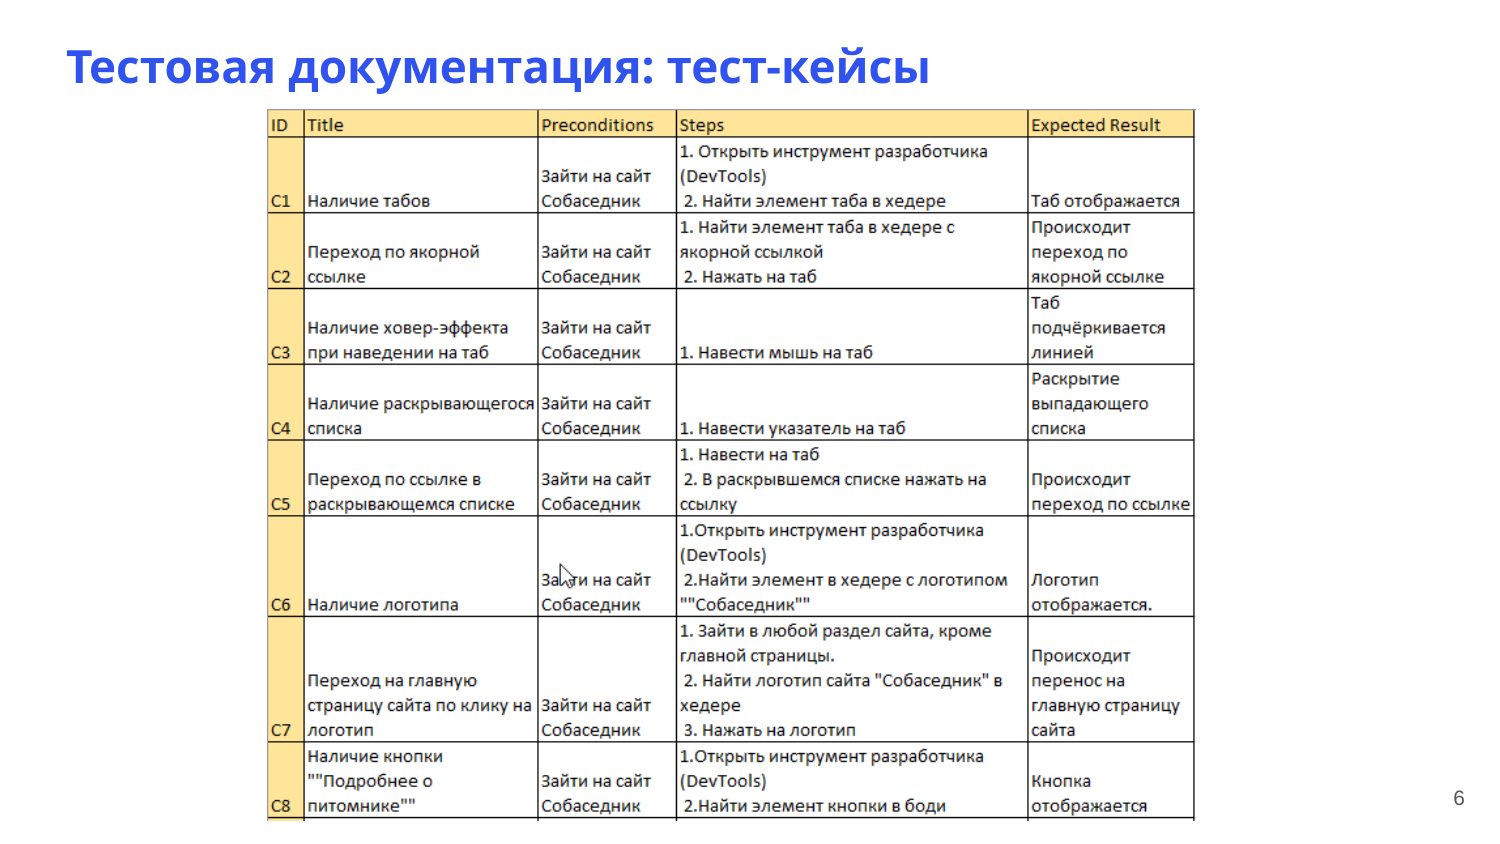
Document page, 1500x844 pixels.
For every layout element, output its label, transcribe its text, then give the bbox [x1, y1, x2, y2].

picture [267, 108, 1197, 821]
slide_number 6 [1424, 771, 1480, 824]
title Тестовая документация: тест-кейсы [51, 23, 1449, 117]
